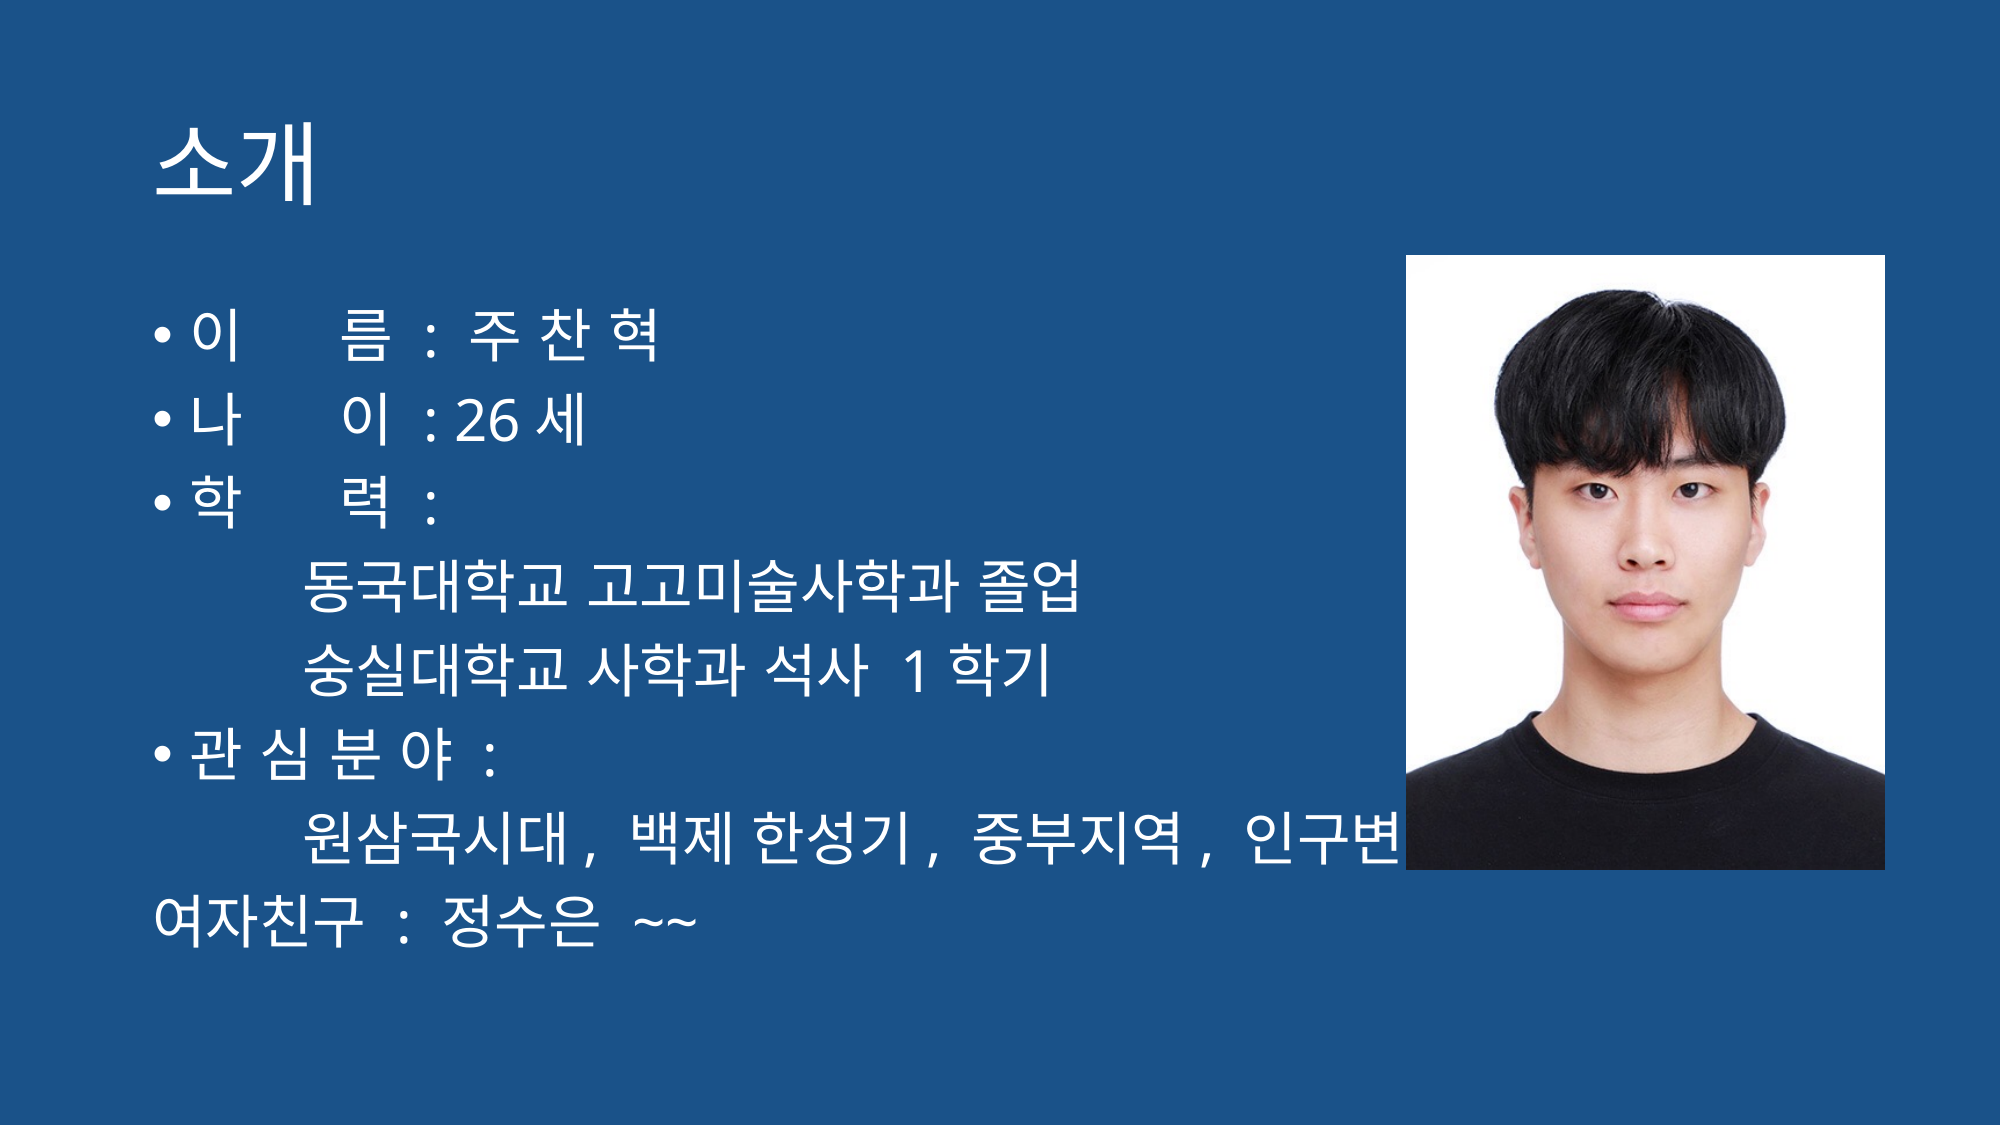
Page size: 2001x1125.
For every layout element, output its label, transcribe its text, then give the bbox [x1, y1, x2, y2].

list 이 름 : 주 찬 혁 나 이 : 26세 학 력 : 동국대학교 고고미술사학과 졸업 숭실대학교 사학과 석사 1학기 관 심 분 야 : 원삼국시대, 백제 한성기, 중부지역, 인구변동 여자친구 : 정수은 ~~ [137, 299, 1863, 1014]
picture [1406, 255, 1885, 870]
title 소개 [137, 59, 1863, 278]
